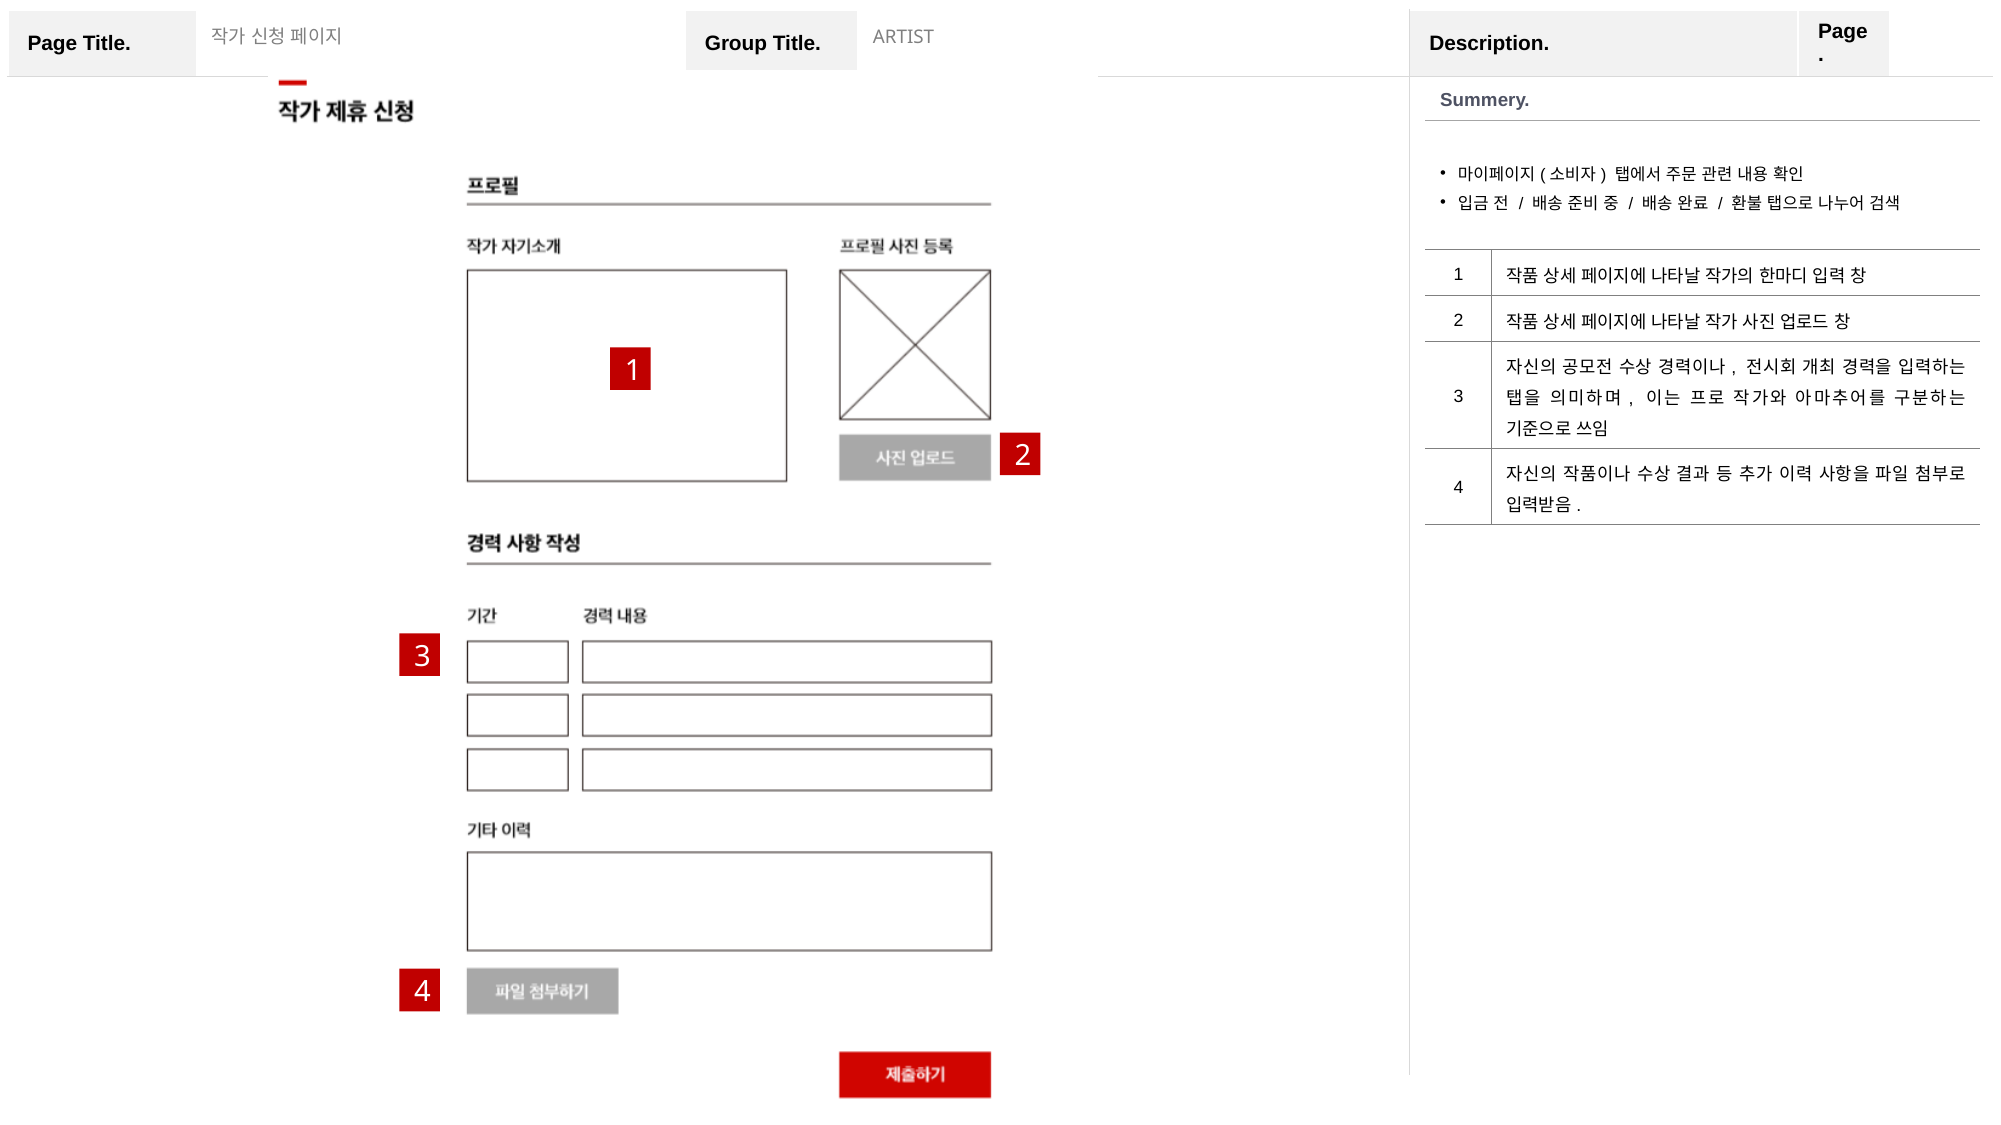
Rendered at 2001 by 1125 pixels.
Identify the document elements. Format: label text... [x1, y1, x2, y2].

table_cell 2 [1425, 296, 1491, 341]
list ARTIST [858, 18, 1405, 55]
list 작가 신청 페이지 [196, 18, 684, 55]
table_cell 4 [1425, 449, 1491, 524]
table_cell 작품 상세 페이지에 나타날 작가 사진 업로드 창 [1492, 296, 1980, 341]
table_header Summery. [1425, 78, 1980, 120]
table_cell 작품 상세 페이지에 나타날 작가의 한마디 입력 창 [1492, 250, 1980, 295]
table_cell 자신의 공모전 수상 경력이나, 전시회 개최 경력을 입력하는 탭을 의미하며, 이는 프로 작가와 아마추어를 구분하는 기준으로 쓰임 [1492, 342, 1980, 448]
picture [268, 70, 1098, 1112]
table_cell 1 [1425, 250, 1491, 295]
table_cell 마이페이지(소비자) 탭에서 주문 관련 내용 확인 입금 전 / 배송 준비 중 / 배송 완료 / 환불 탭으로 나누어 검색 [1425, 121, 1980, 249]
table_cell 3 [1425, 342, 1491, 448]
table_cell 자신의 작품이나 수상 결과 등 추가 이력 사항을 파일 첨부로 입력받음. [1492, 449, 1980, 524]
